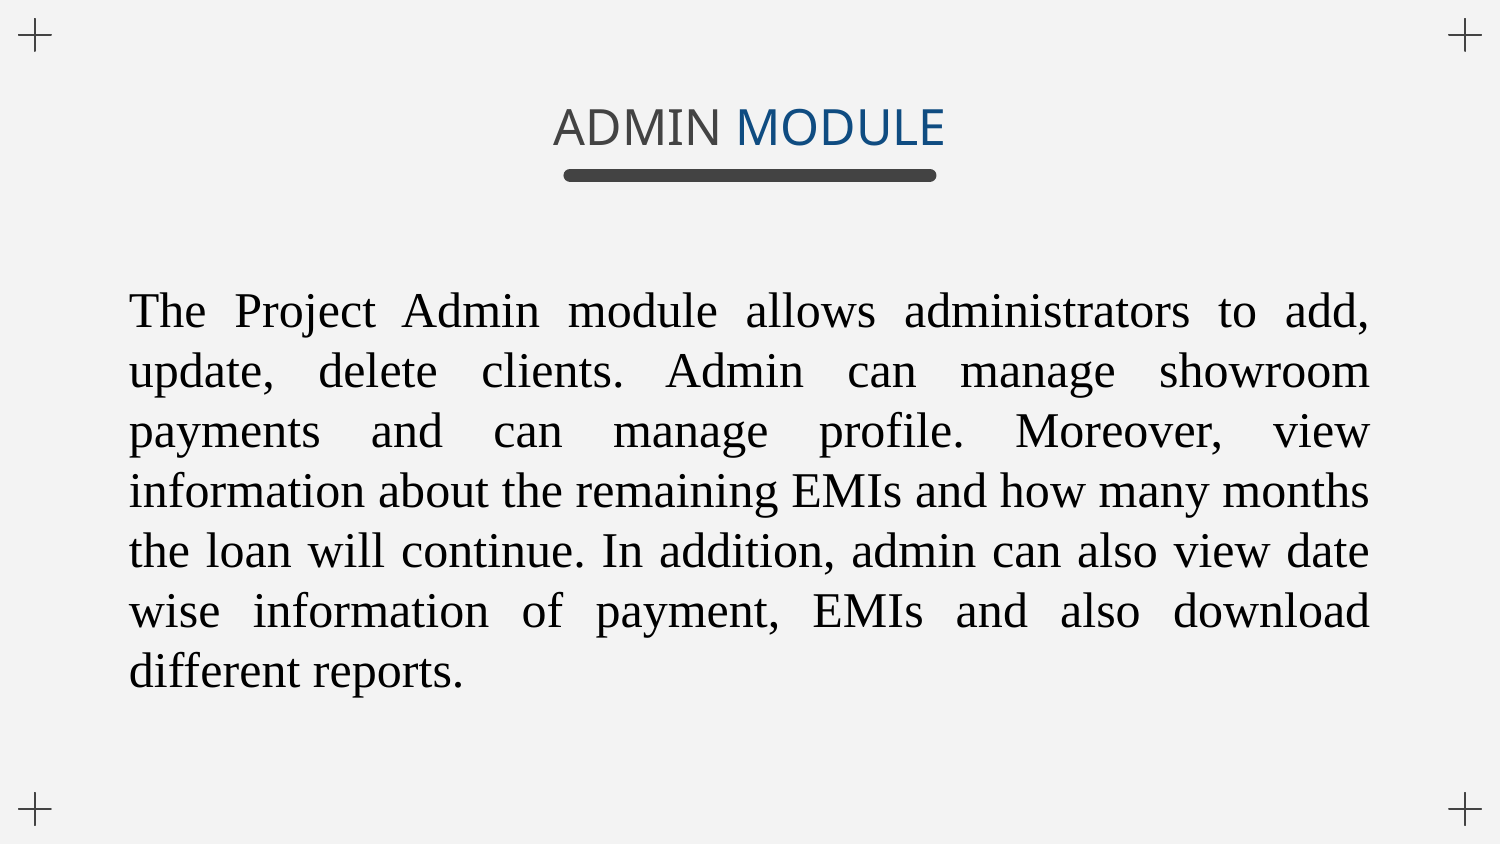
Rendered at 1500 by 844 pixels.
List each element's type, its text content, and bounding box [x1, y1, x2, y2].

text_box The Project Admin module allows administrators to add, update, delete clients. Admin can manage showroom payments and can manage profile. Moreover, view information about the remaining EMIs and how many months the loan will continue. In addition, admin can also view date wise information of payment, EMIs and also download different reports. [114, 270, 1386, 705]
title ADMIN MODULE [231, 80, 1269, 176]
